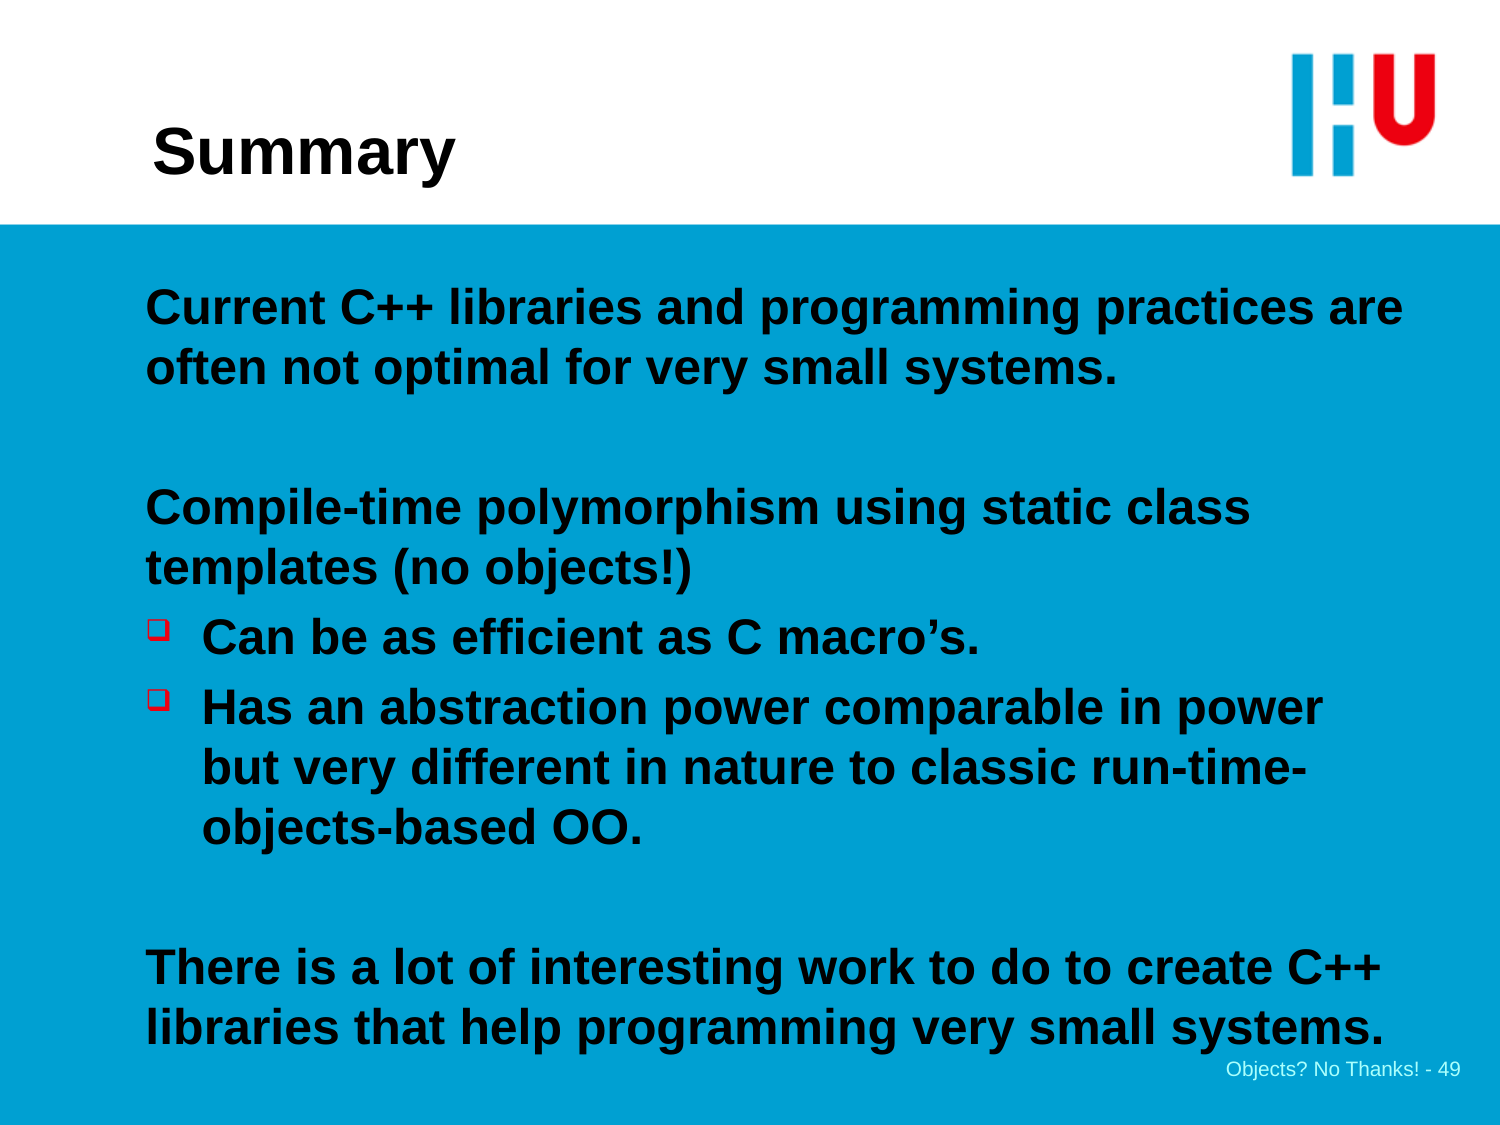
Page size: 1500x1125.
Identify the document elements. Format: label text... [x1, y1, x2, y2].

picture [0, 0, 1500, 224]
slide_number Objects? No Thanks! - 49 [1163, 1030, 1476, 1106]
title Summary [137, 99, 1150, 196]
list Current C++ libraries and programming practices are often not optimal for very small systems. Compile-time polymorphism using static class templates (no objects!) Can be as efficient as C macro’s. Has an abstraction power comparable in power but very different in nature to classic run-time-objects-based OO. There is a lot of interesting work to do to create C++ libraries that help programming very small systems. [130, 267, 1424, 1083]
